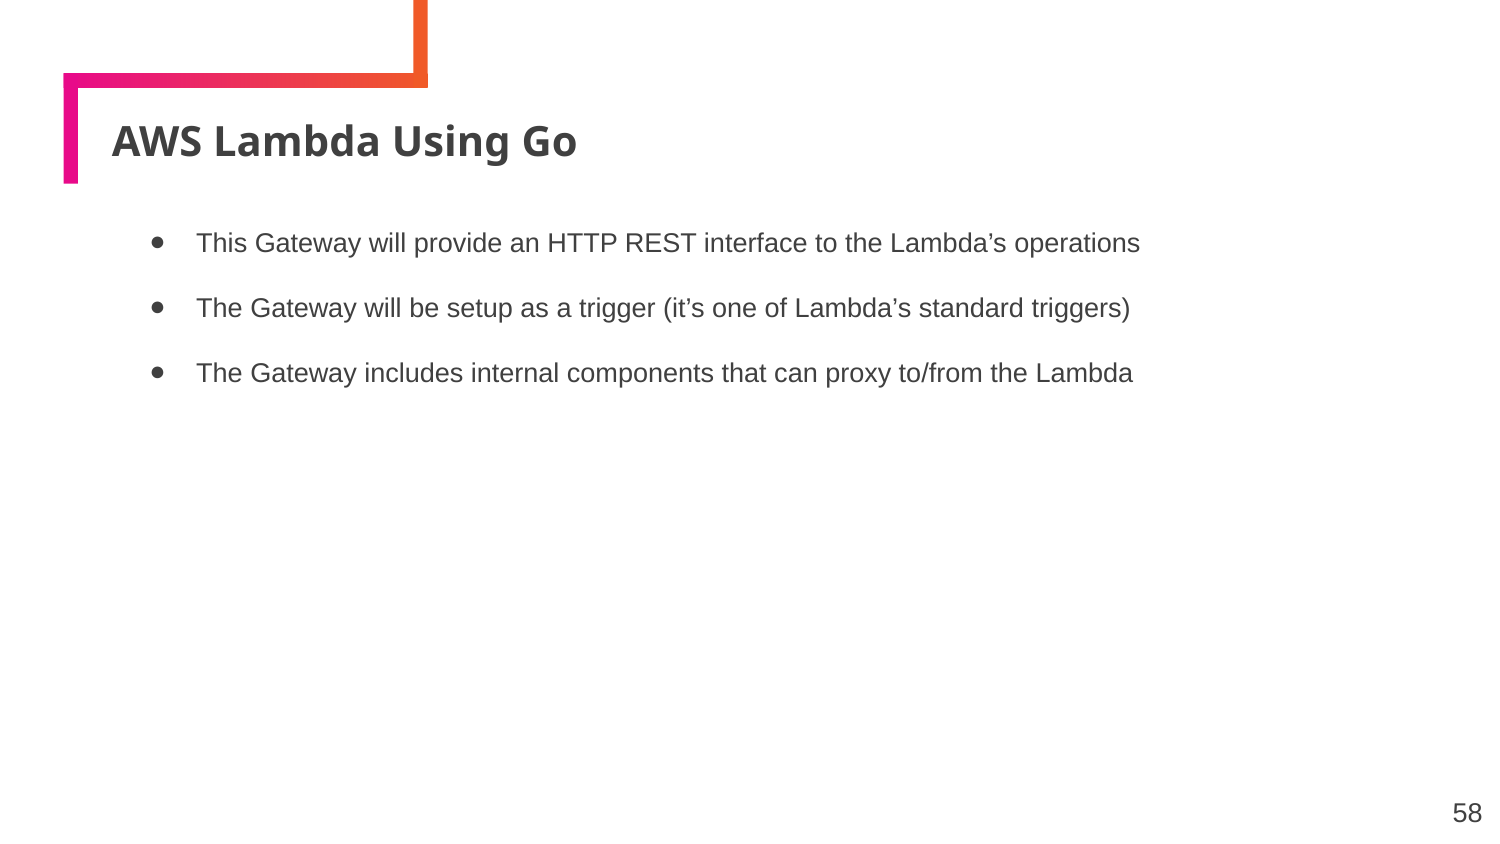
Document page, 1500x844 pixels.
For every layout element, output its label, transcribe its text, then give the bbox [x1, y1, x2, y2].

slide_number 58 [1403, 779, 1494, 844]
title AWS Lambda Using Go [100, 117, 1455, 169]
subtitle This Gateway will provide an HTTP REST interface to the Lambda’s operations The Gateway will be setup as a trigger (it’s one of Lambda’s standard triggers) The Gateway includes internal components that can proxy to/from the Lambda [100, 219, 1352, 740]
